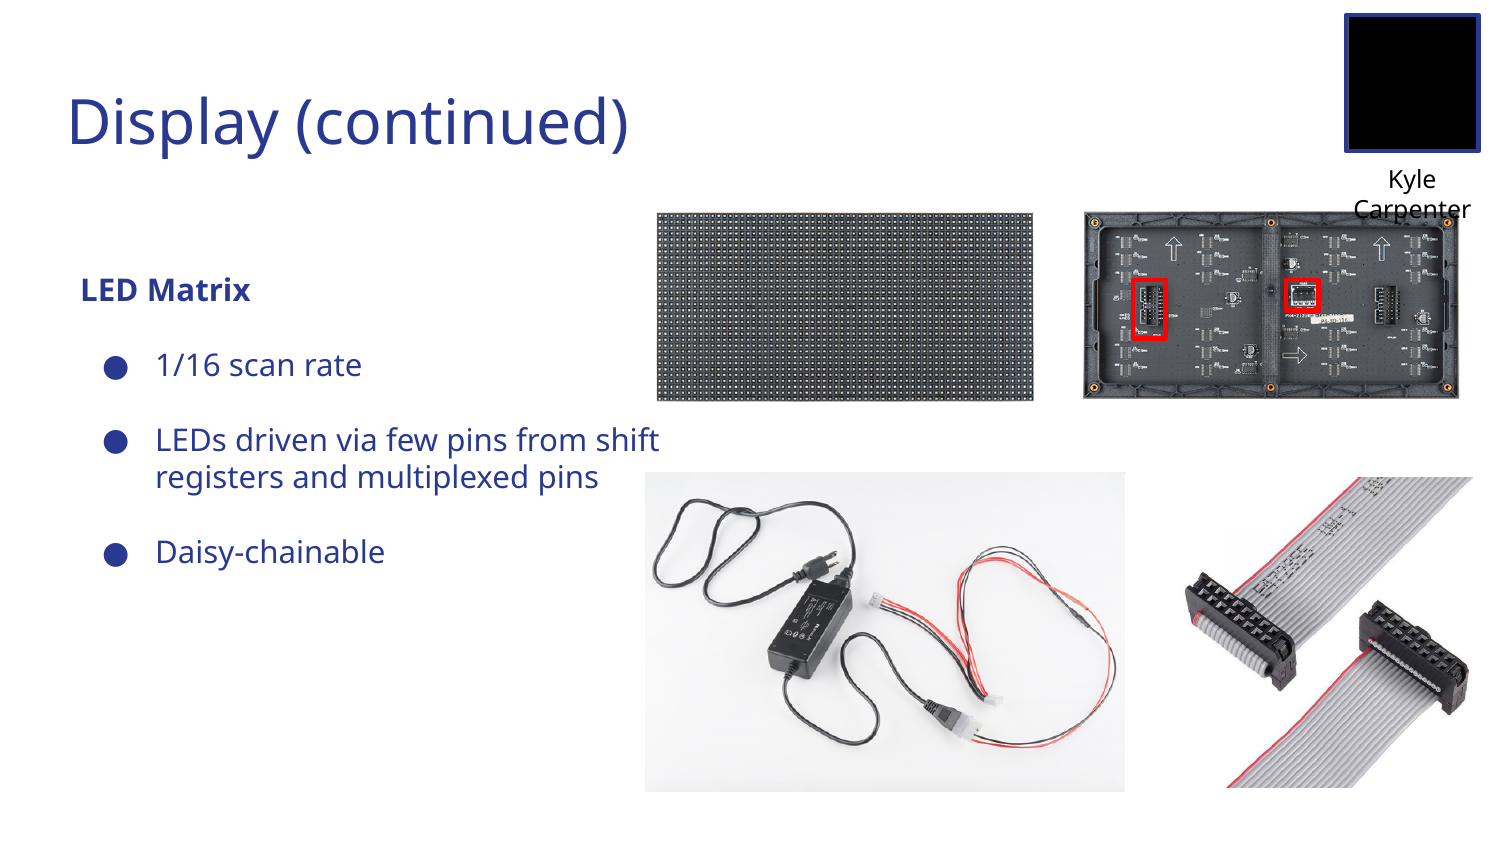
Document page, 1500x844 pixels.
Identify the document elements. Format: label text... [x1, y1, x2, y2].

picture [1348, 17, 1477, 150]
title Display (continued) [51, 67, 1449, 167]
text_box Kyle Carpenter [1314, 148, 1500, 239]
picture [645, 472, 1125, 793]
picture [631, 201, 1057, 414]
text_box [1057, 190, 1484, 425]
text_box LED Matrix 1/16 scan rate LEDs driven via few pins from shift registers and multiplexed pins Daisy-chainable [65, 255, 710, 623]
picture [1173, 477, 1484, 788]
